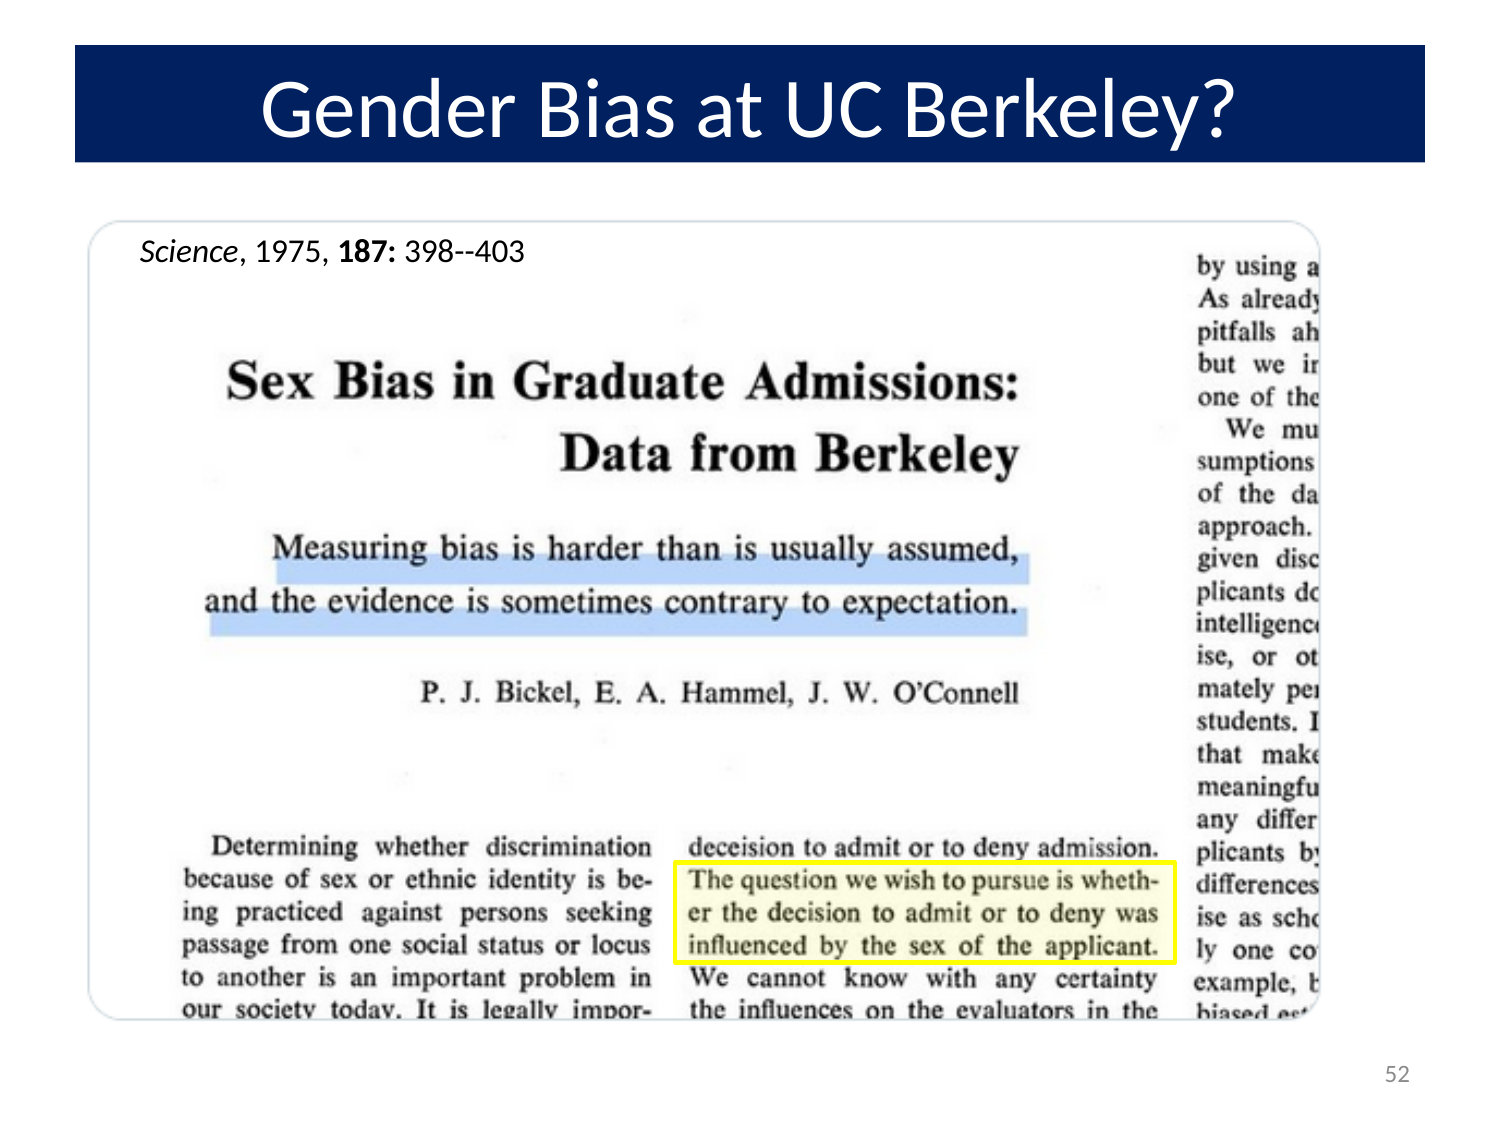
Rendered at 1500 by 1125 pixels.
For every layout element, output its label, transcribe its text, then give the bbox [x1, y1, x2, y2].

picture [74, 210, 1355, 1043]
title Gender Bias at UC Berkeley? [75, 45, 1425, 163]
slide_number 52 [1074, 1042, 1425, 1103]
